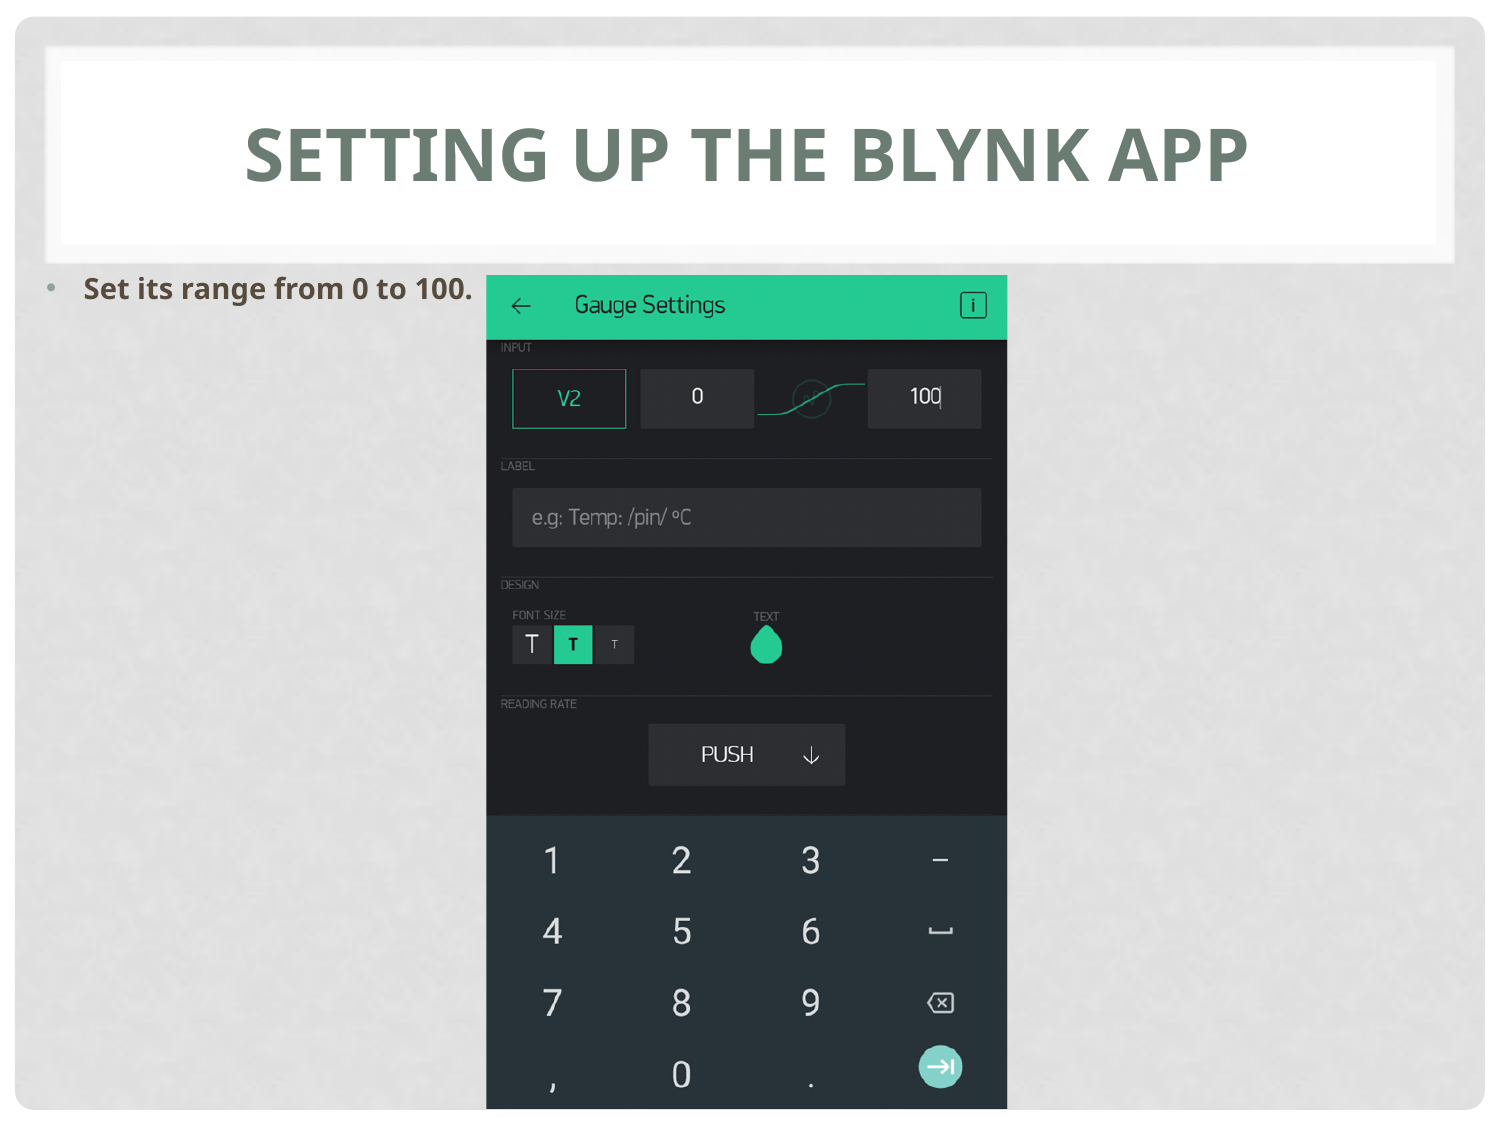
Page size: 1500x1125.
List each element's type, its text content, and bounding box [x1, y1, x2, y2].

picture [485, 274, 1008, 1110]
list Set its range from 0 to 100. [12, 262, 1488, 1113]
title Setting Up the Blynk app [69, 66, 1425, 238]
